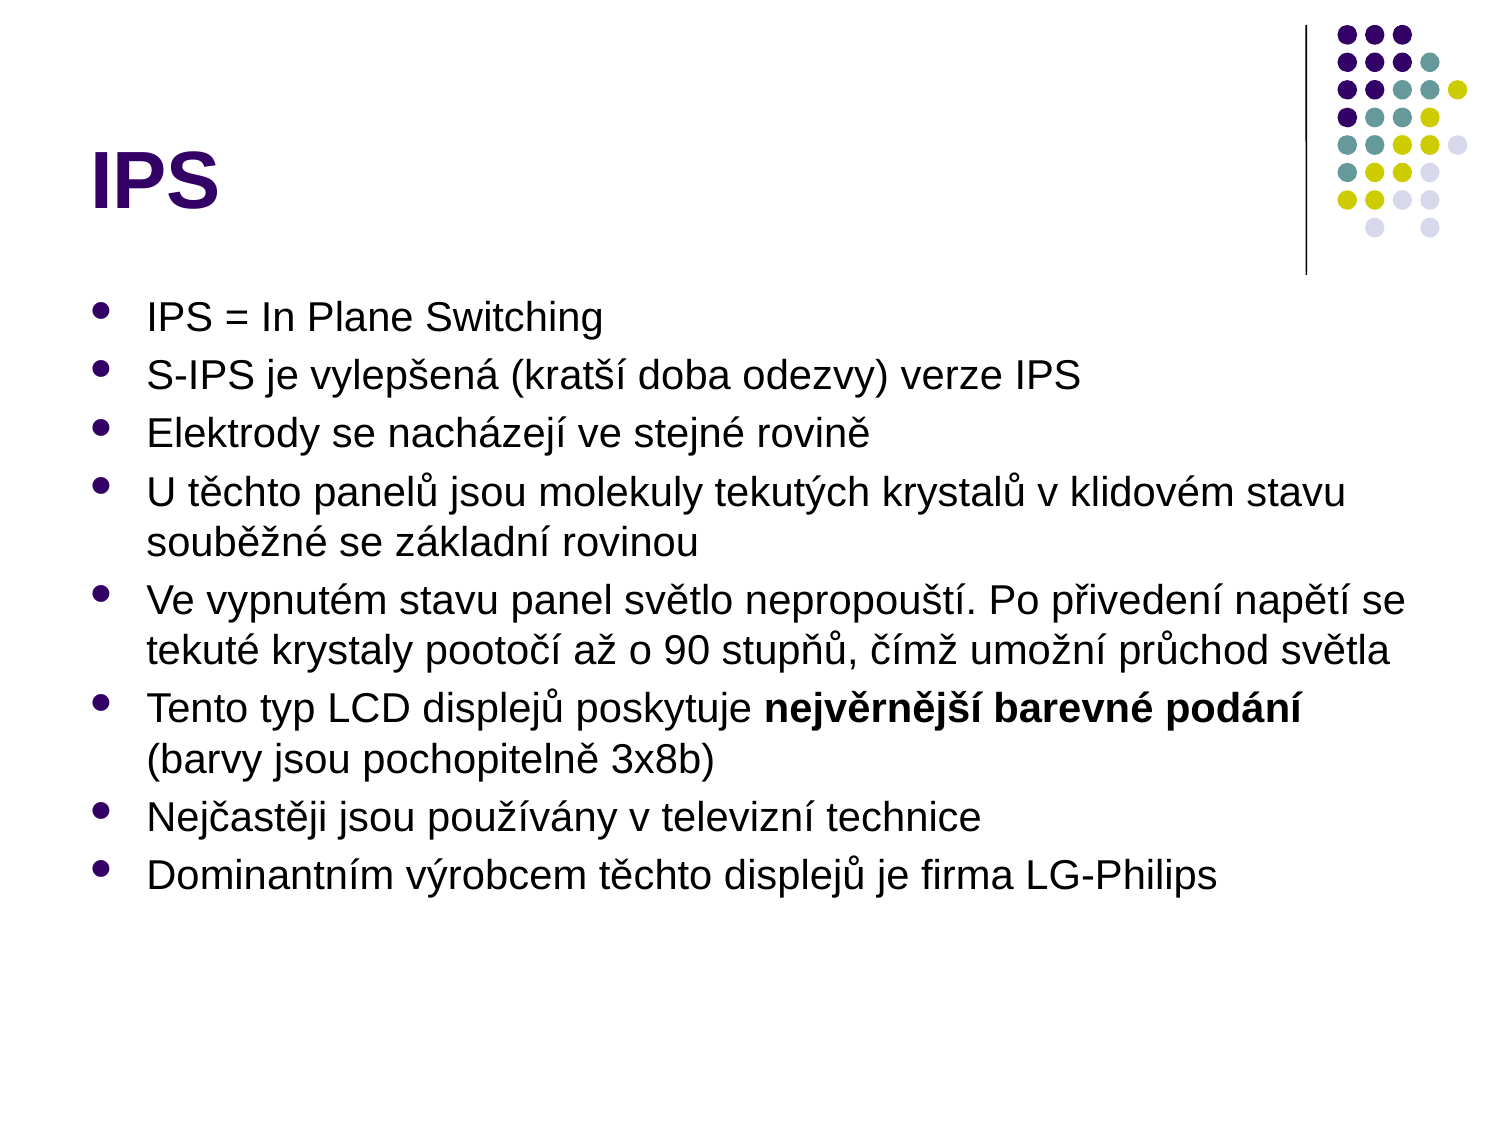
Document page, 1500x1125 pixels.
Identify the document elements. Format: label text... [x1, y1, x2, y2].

list IPS = In Plane Switching S-IPS je vylepšená (kratší doba odezvy) verze IPS Elektrody se nacházejí ve stejné rovině U těchto panelů jsou molekuly tekutých krystalů v klidovém stavu souběžné se základní rovinou Ve vypnutém stavu panel světlo nepropouští. Po přivedení napětí se tekuté krystaly pootočí až o 90 stupňů, čímž umožní průchod světla Tento typ LCD displejů poskytuje nejvěrnější barevné podání (barvy jsou pochopitelně 3x8b) Nejčastěji jsou používány v televizní technice Dominantním výrobcem těchto displejů je firma LG-Philips [75, 282, 1425, 1006]
title IPS [75, 20, 1313, 233]
